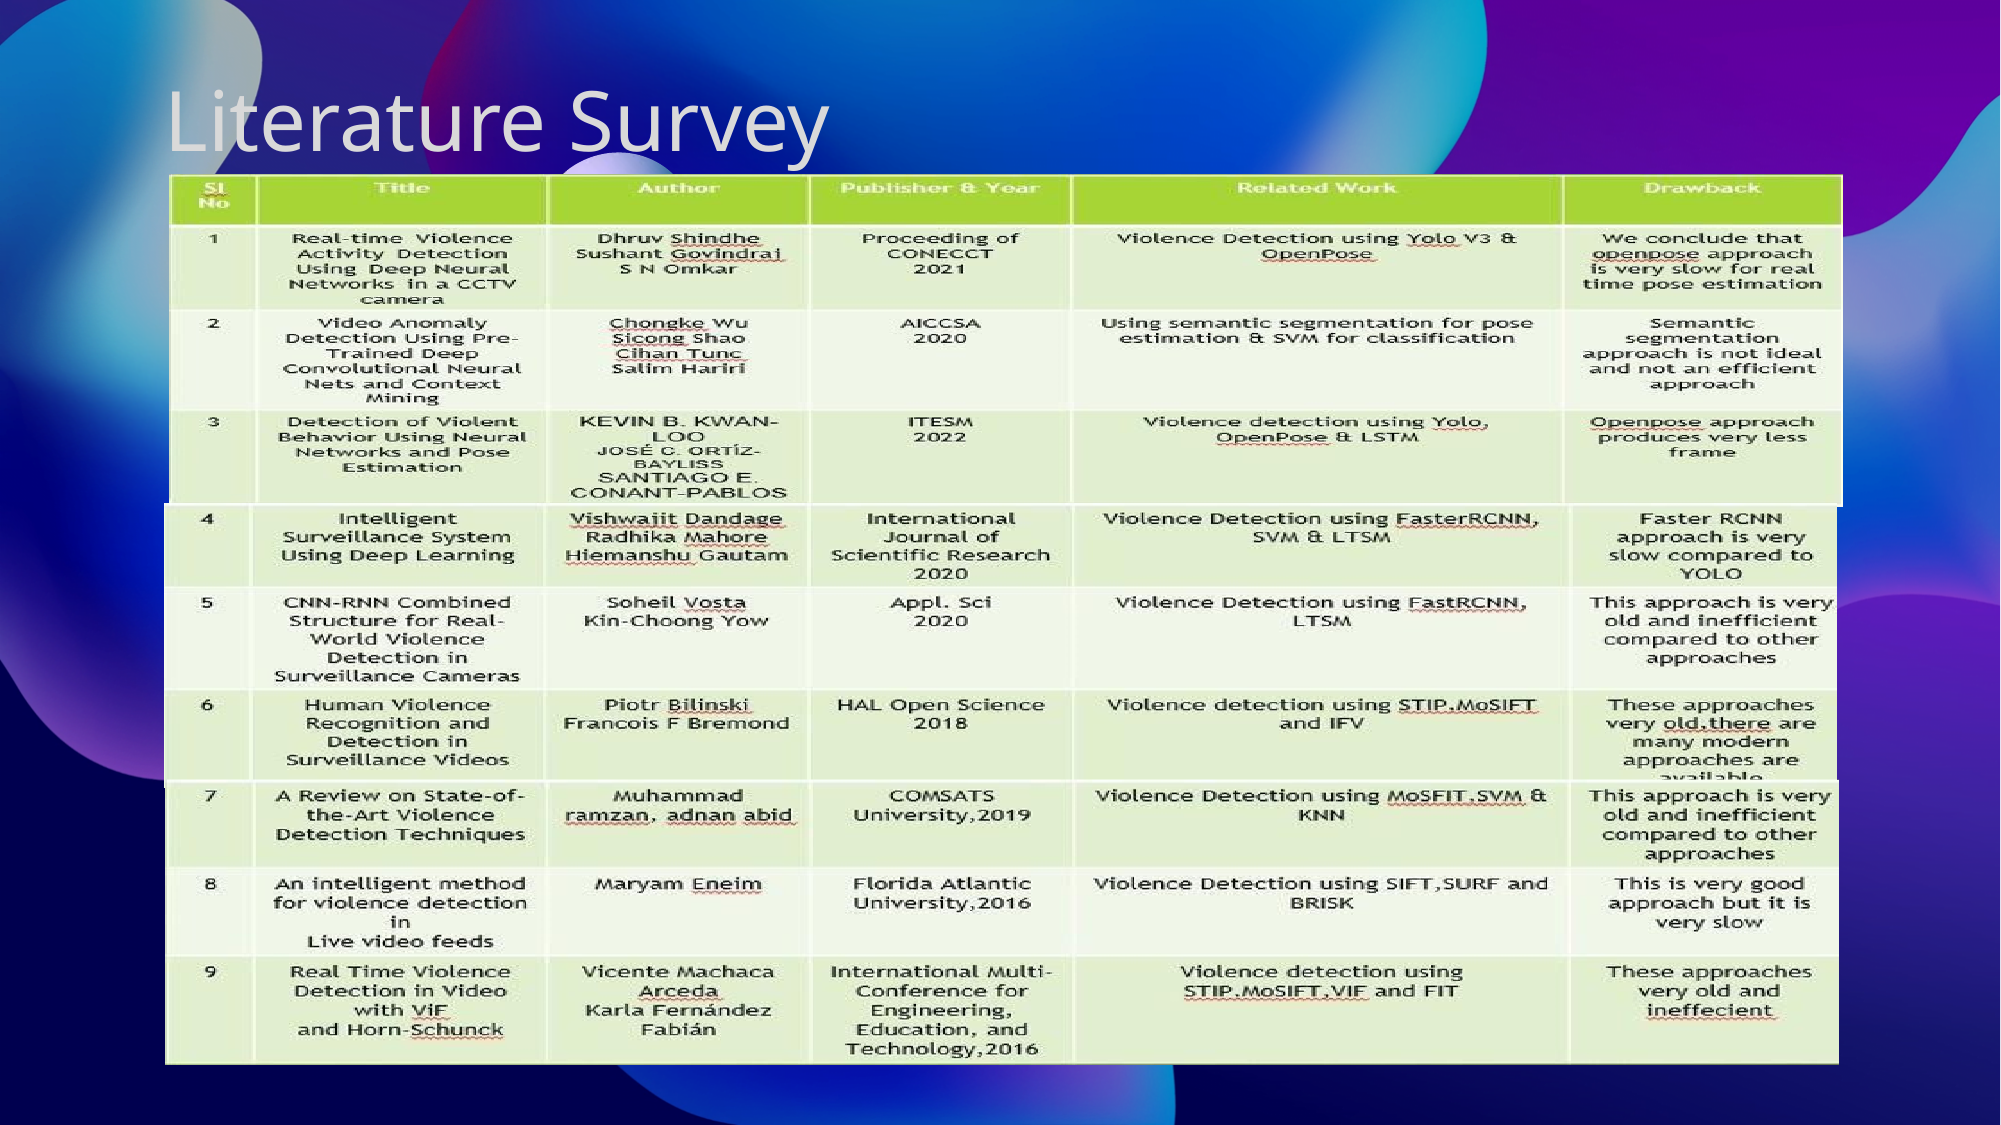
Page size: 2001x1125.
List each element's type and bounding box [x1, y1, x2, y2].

picture [0, 0, 2001, 1125]
text_box [122, 60, 1021, 183]
